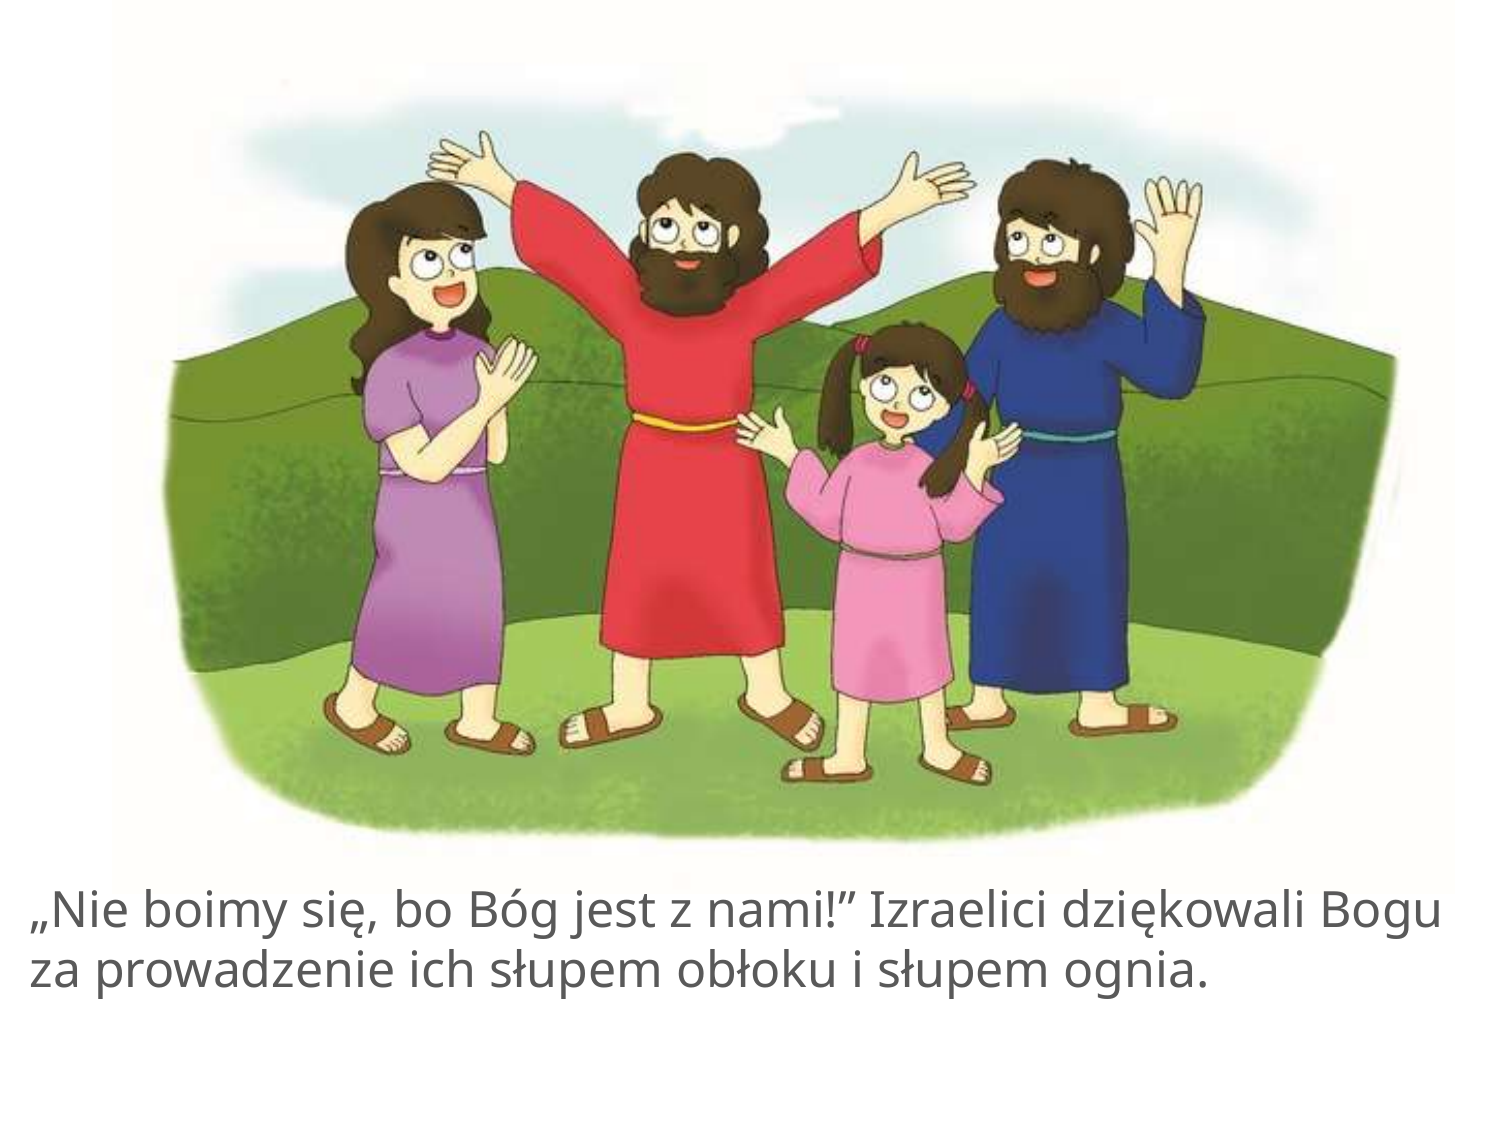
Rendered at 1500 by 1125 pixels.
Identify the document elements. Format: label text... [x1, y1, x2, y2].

text_box „Nie boimy się, bo Bóg jest z nami!” Izraelici dziękowali Bogu za prowadzenie ich słupem obłoku i słupem ognia. [14, 869, 1486, 1005]
picture [111, 0, 1455, 894]
